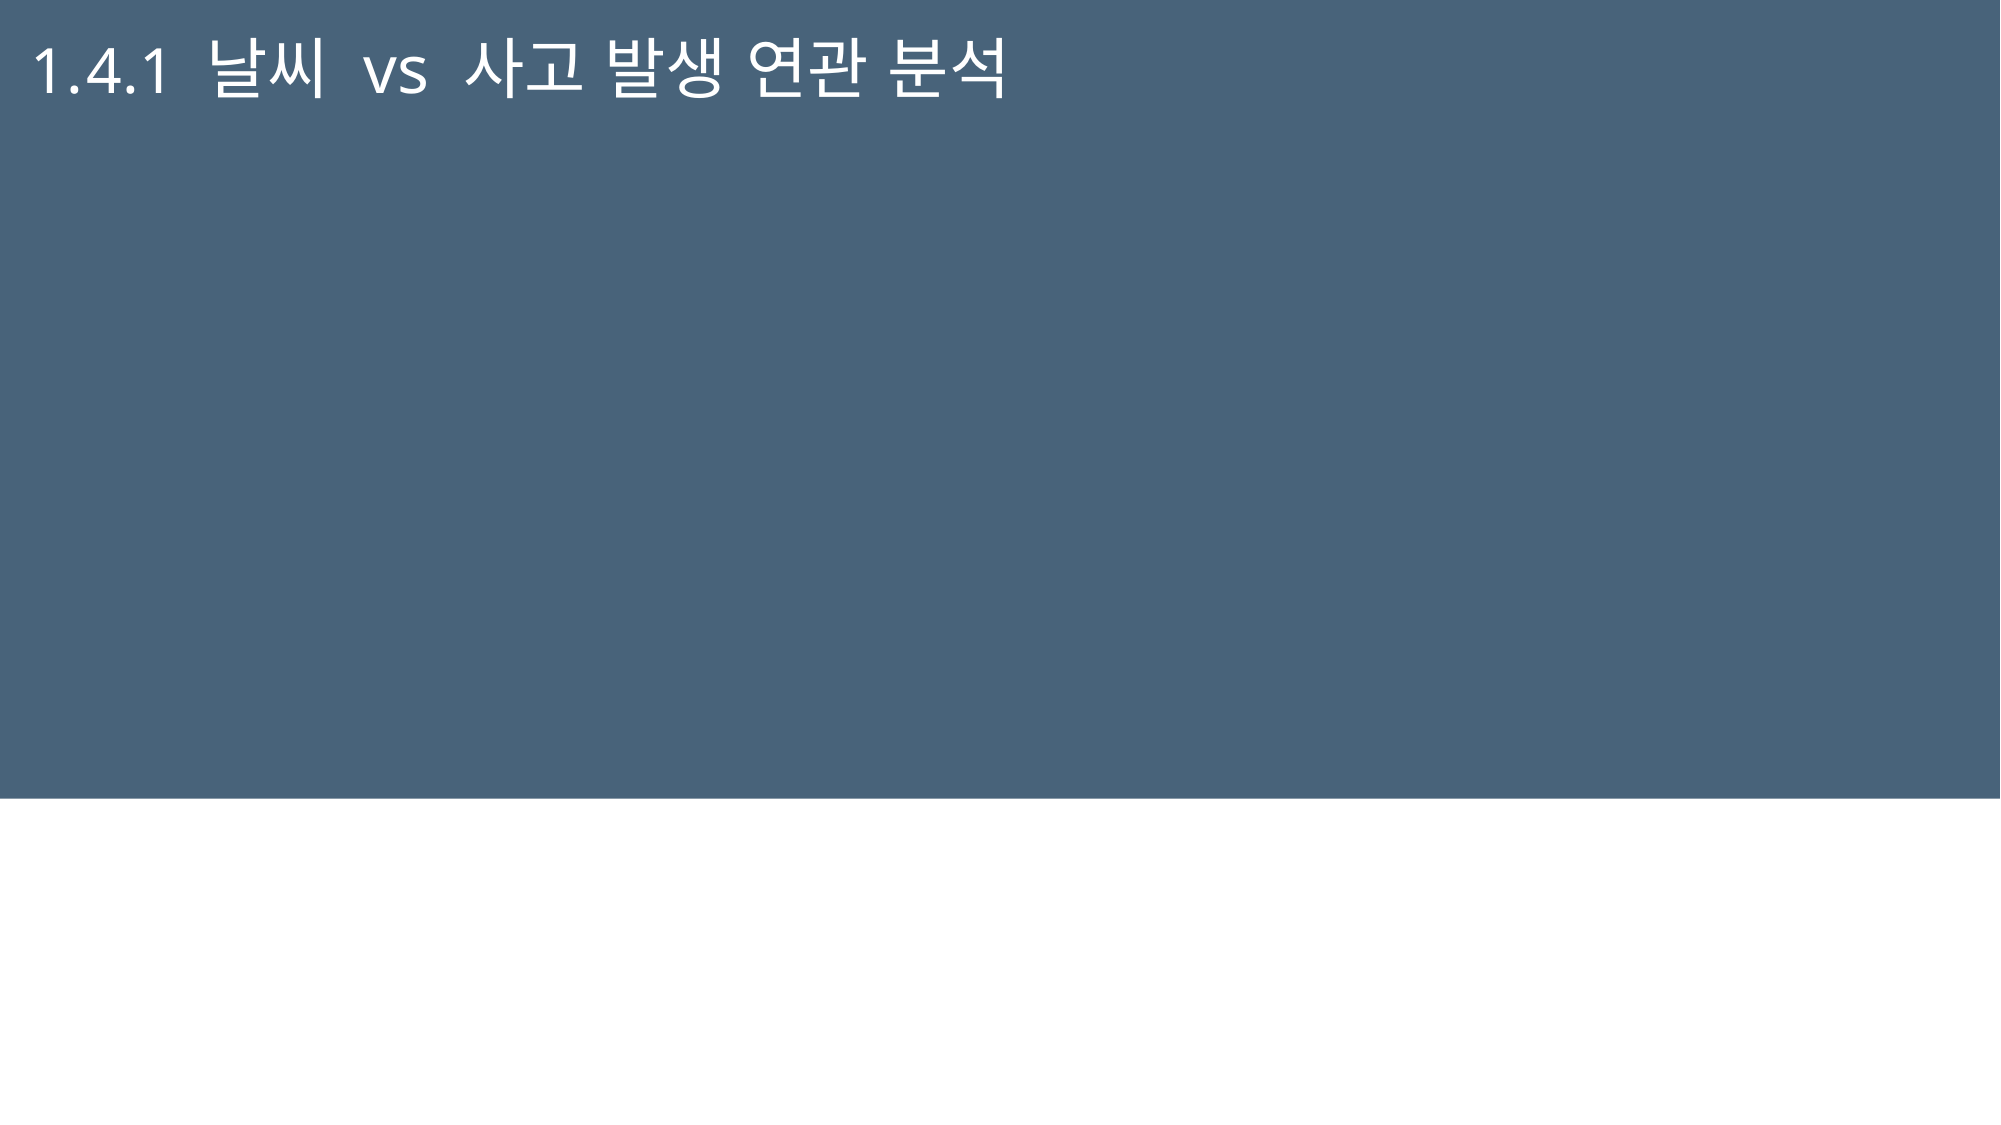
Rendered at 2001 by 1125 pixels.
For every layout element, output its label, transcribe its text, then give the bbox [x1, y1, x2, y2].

text_box 4.1 날씨 vs 사고 발생 연관 분석 [15, 19, 1922, 114]
text_box [0, 0, 2000, 801]
